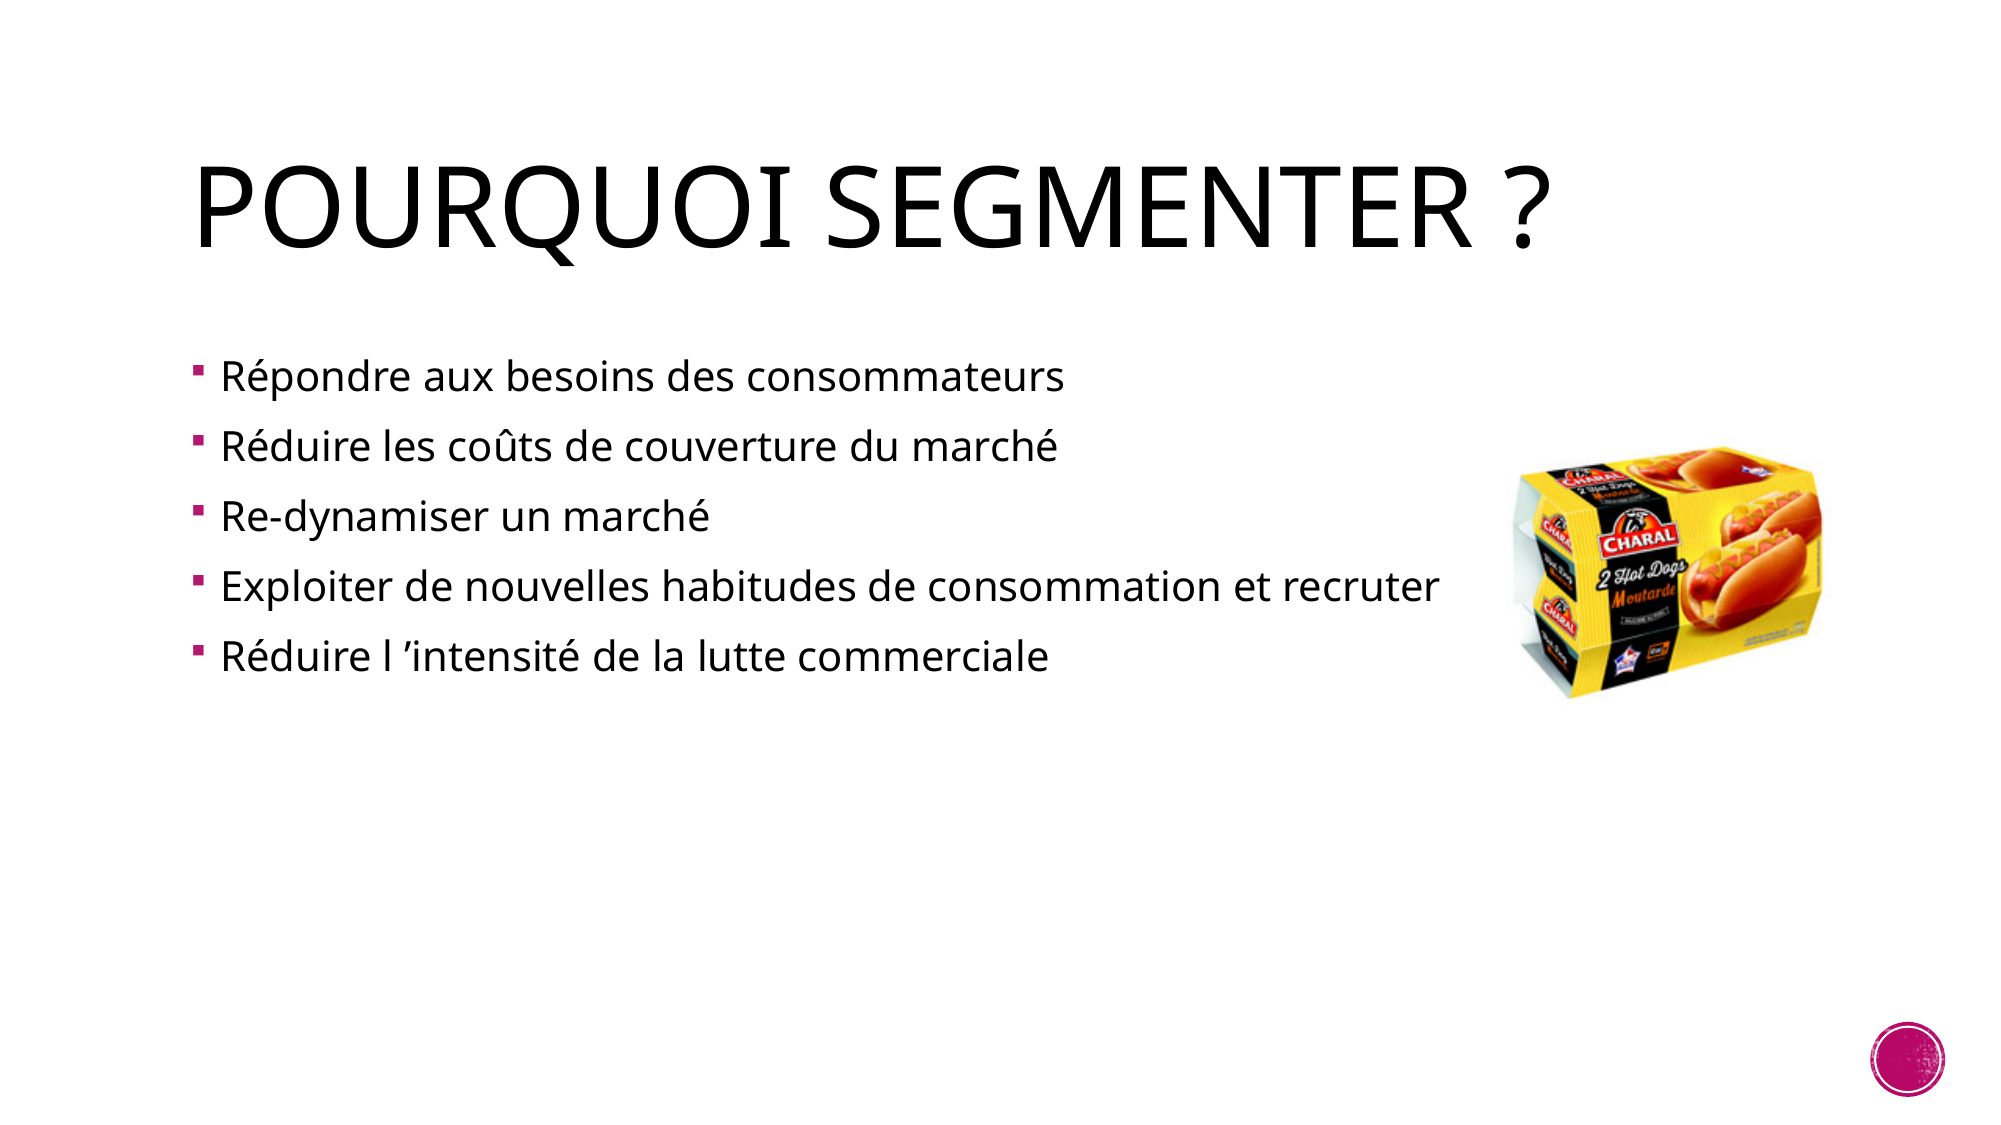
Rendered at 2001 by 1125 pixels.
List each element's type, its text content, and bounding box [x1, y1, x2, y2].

picture [1470, 373, 1870, 774]
title Pourquoi segmenter ? [175, 79, 1826, 344]
list Répondre aux besoins des consommateurs Réduire les coûts de couverture du marché Re-dynamiser un marché Exploiter de nouvelles habitudes de consommation et recruter Réduire l ’intensité de la lutte commerciale [175, 348, 1826, 1013]
